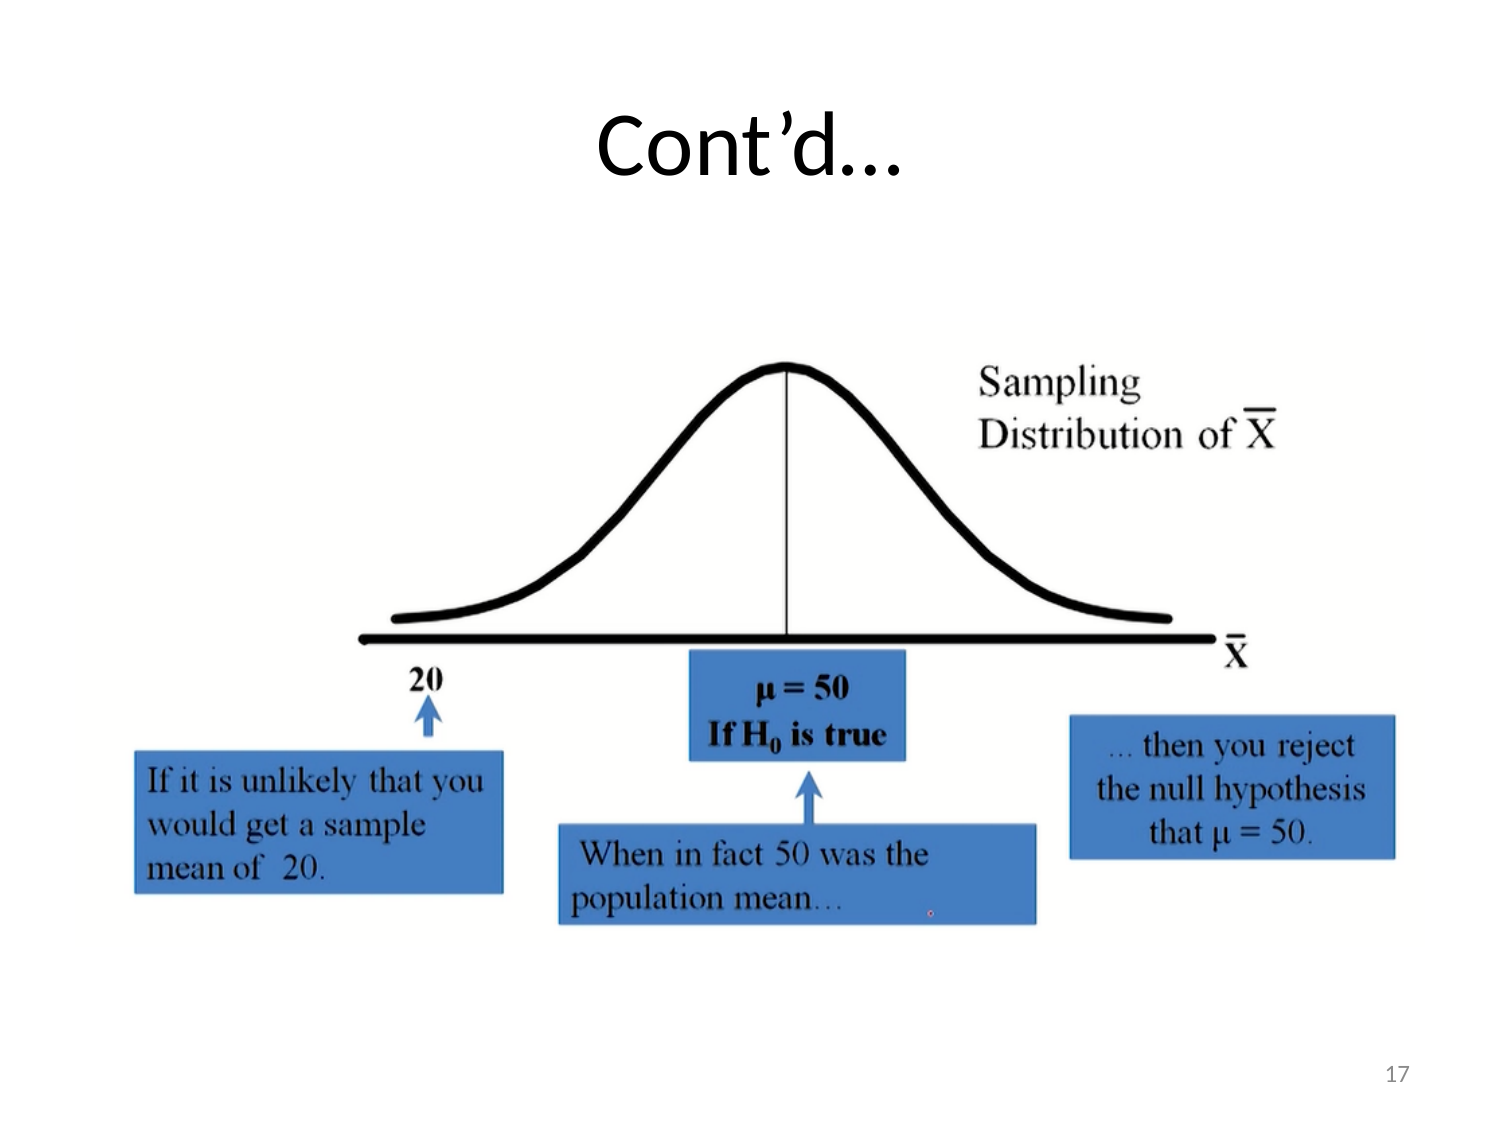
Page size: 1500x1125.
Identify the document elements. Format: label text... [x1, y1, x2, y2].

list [74, 320, 1426, 947]
slide_number 17 [1074, 1042, 1425, 1103]
title Cont’d… [75, 45, 1425, 233]
